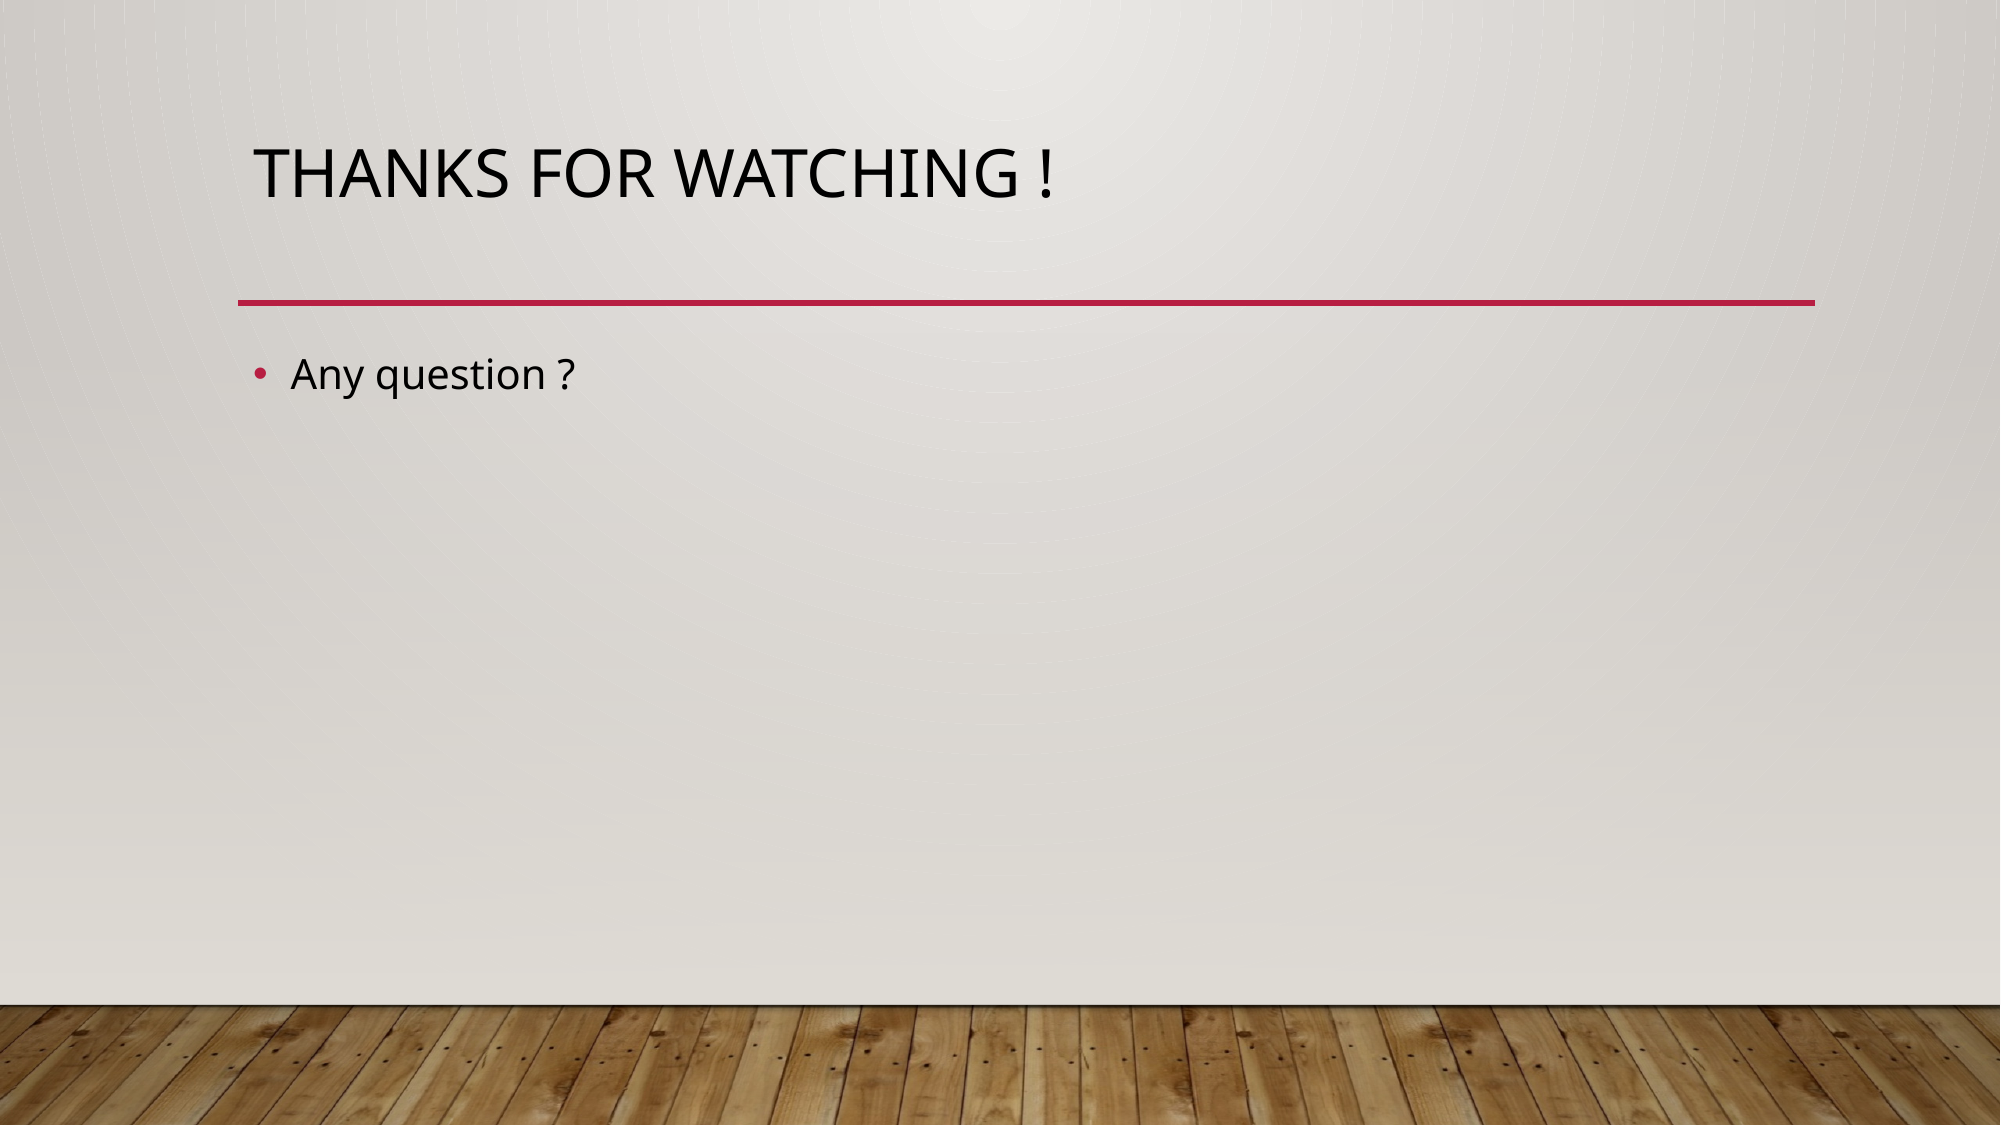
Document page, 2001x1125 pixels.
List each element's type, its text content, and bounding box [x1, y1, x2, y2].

picture [0, 1005, 2000, 1125]
title Thanks for watching ! [238, 131, 1814, 305]
list Any question ? [238, 330, 1814, 897]
